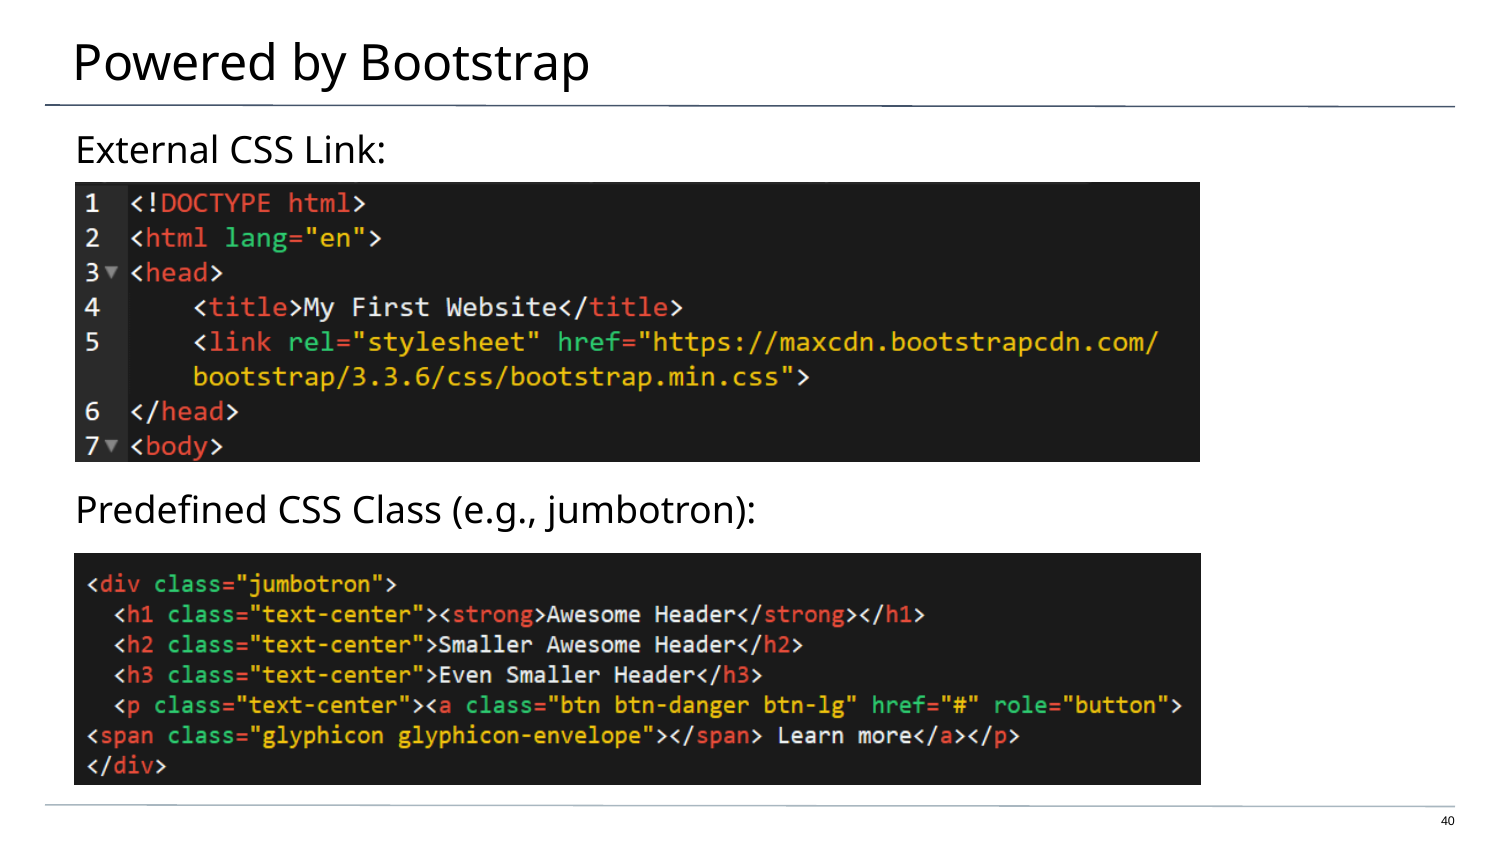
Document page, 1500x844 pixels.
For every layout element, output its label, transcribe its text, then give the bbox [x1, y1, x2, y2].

title Powered by Bootstrap [0, 0, 1500, 88]
text_box [452, 97, 1048, 173]
slide_number 40 [1412, 813, 1455, 831]
picture [73, 553, 1201, 785]
picture [74, 182, 1201, 463]
subtitle External CSS Link: Predefined CSS Class (e.g., jumbotron): [0, 110, 1474, 785]
